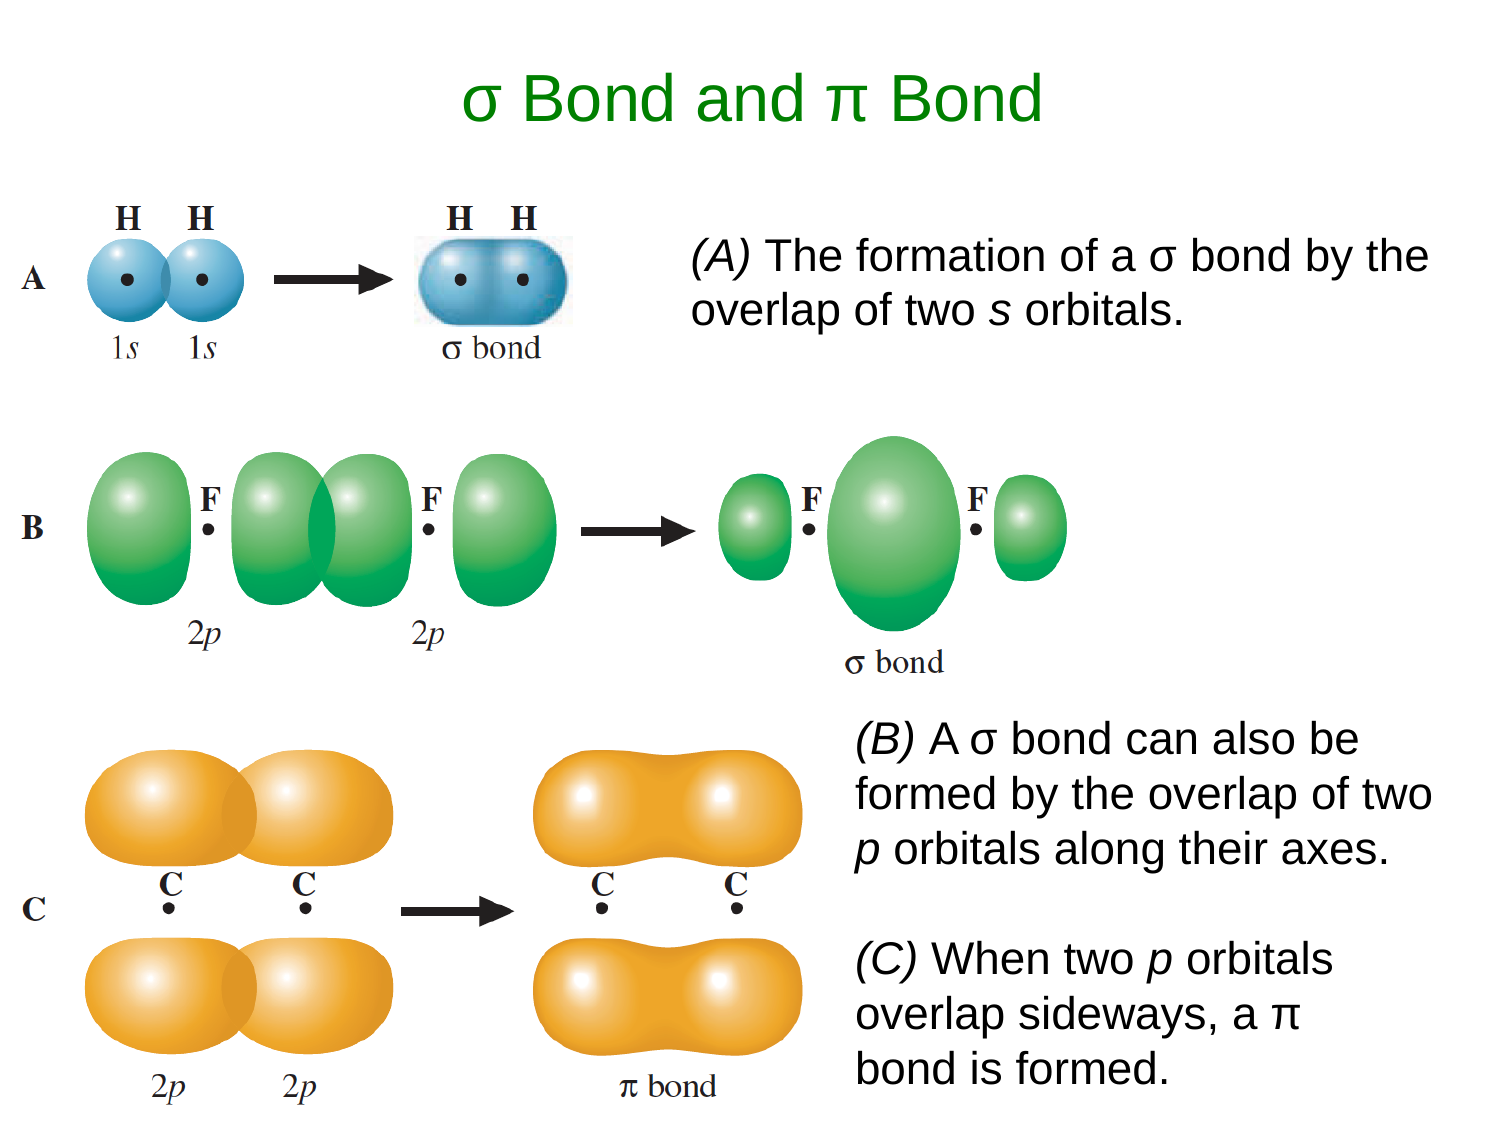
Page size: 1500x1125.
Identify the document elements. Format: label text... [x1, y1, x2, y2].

text_box (B) A σ bond can also be formed by the overlap of two p orbitals along their axes. (C) When two p orbitals overlap sideways, a π bond is formed. [1096, 701, 1500, 1101]
text_box σ Bond and π Bond [0, 1, 1500, 189]
picture [15, 188, 1091, 1110]
text_box (A) The formation of a σ bond by the overlap of two s orbitals. [1096, 217, 1470, 343]
